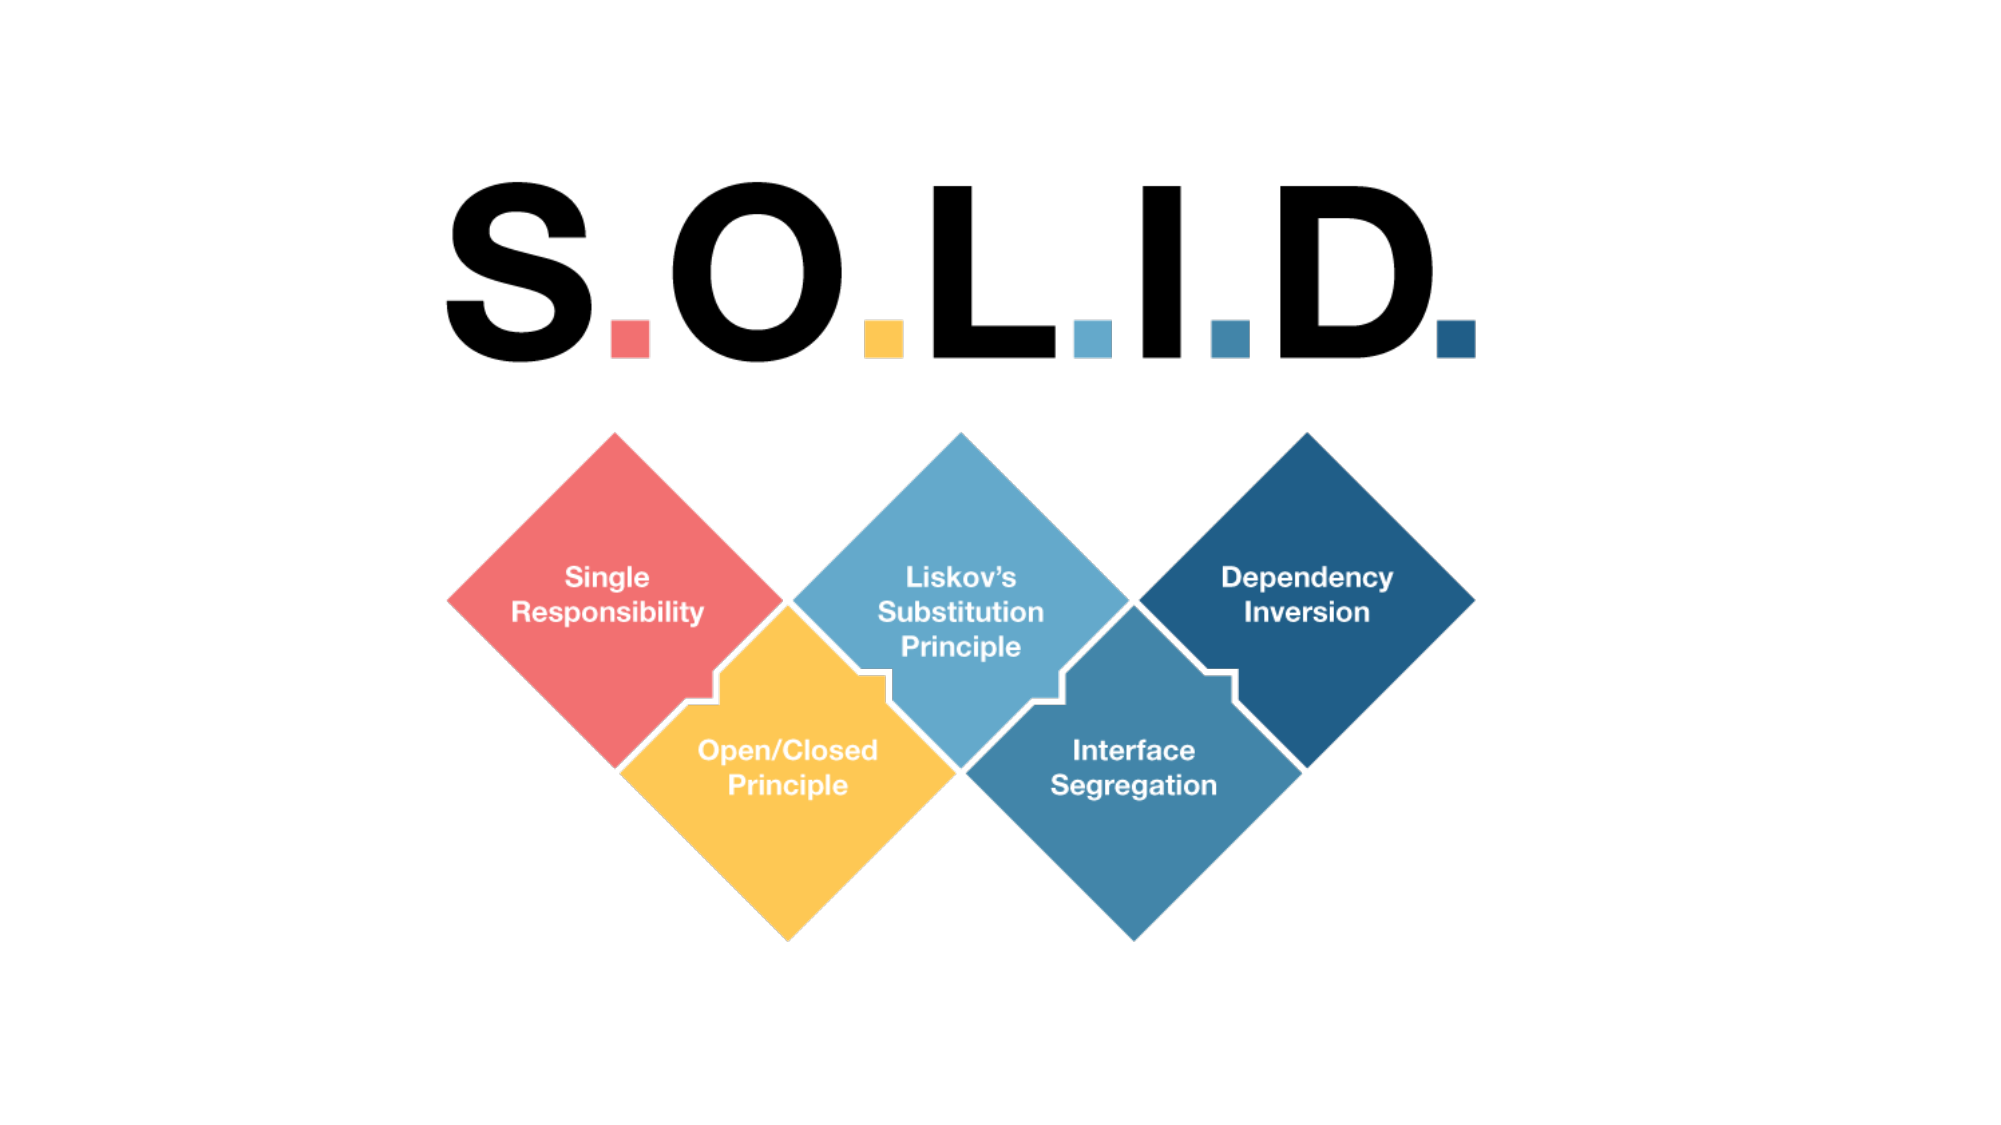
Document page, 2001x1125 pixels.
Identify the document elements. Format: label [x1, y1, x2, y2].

picture [165, 0, 1758, 1125]
